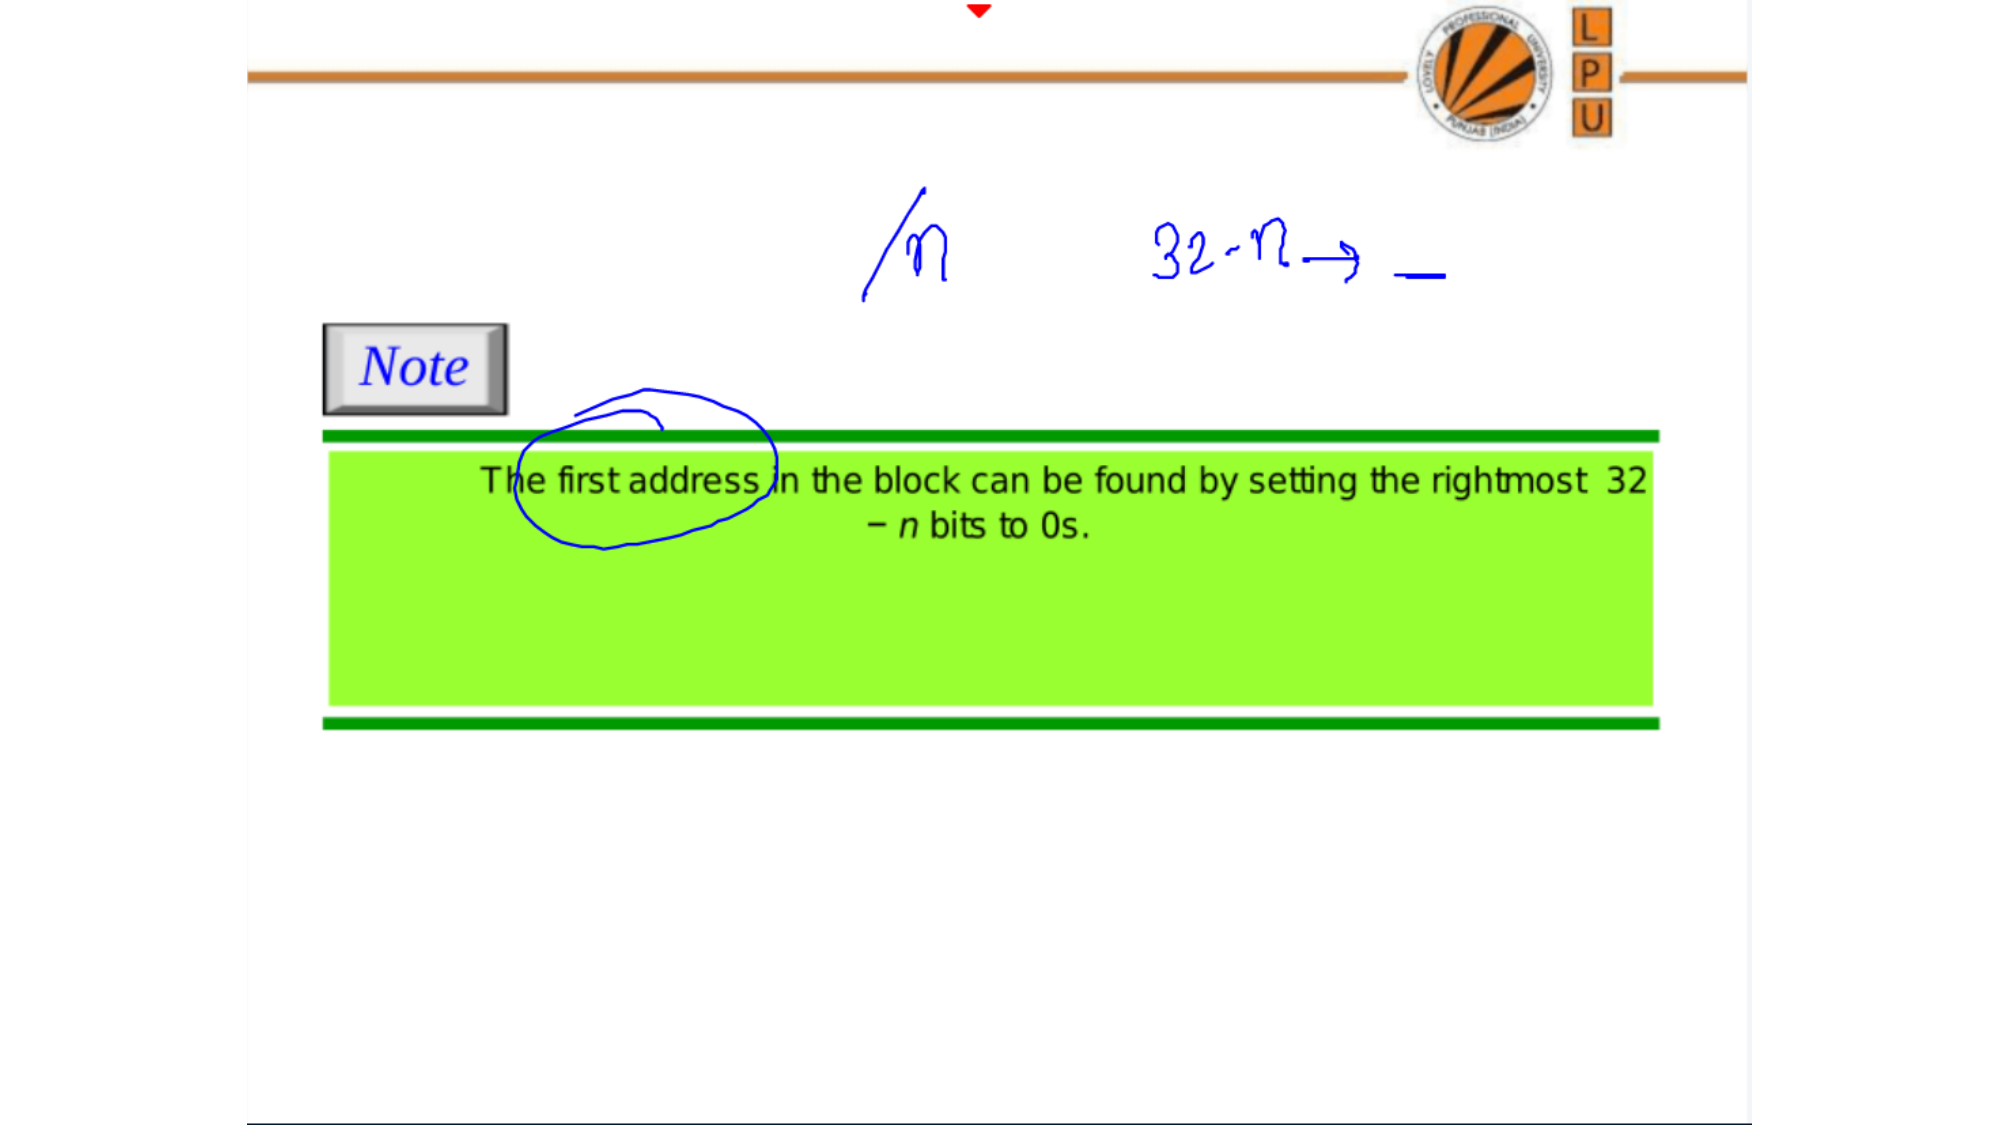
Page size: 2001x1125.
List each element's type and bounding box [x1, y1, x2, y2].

picture [247, 0, 1753, 1125]
